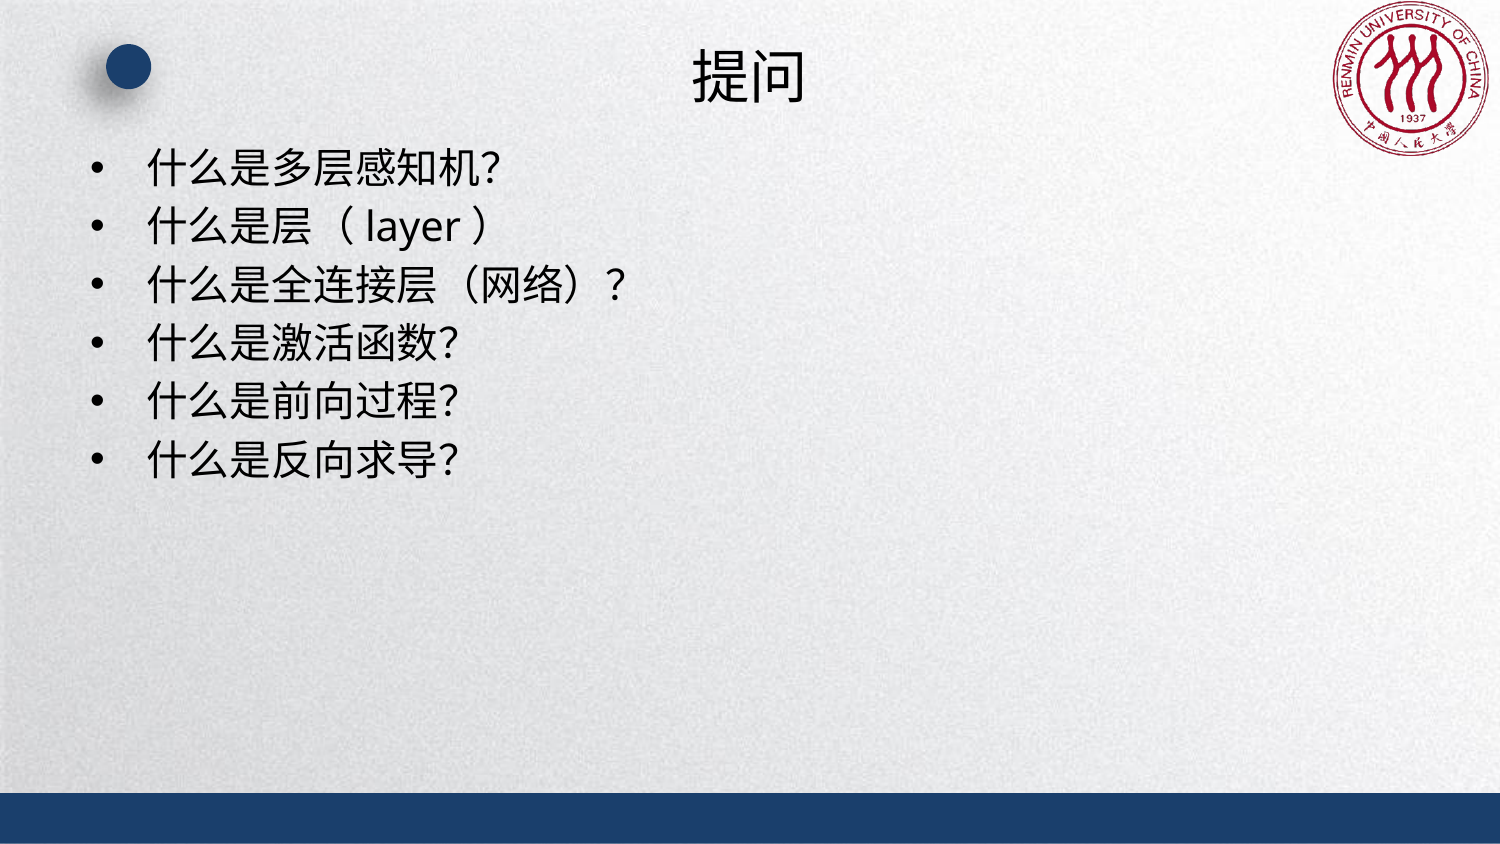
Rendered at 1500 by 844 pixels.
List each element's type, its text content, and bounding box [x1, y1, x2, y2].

picture [0, 0, 1500, 793]
title 提问 [75, 33, 1425, 116]
list 什么是多层感知机？ 什么是层（layer） 什么是全连接层（网络）？ 什么是激活函数？ 什么是前向过程？ 什么是反向求导？ [75, 134, 1425, 781]
